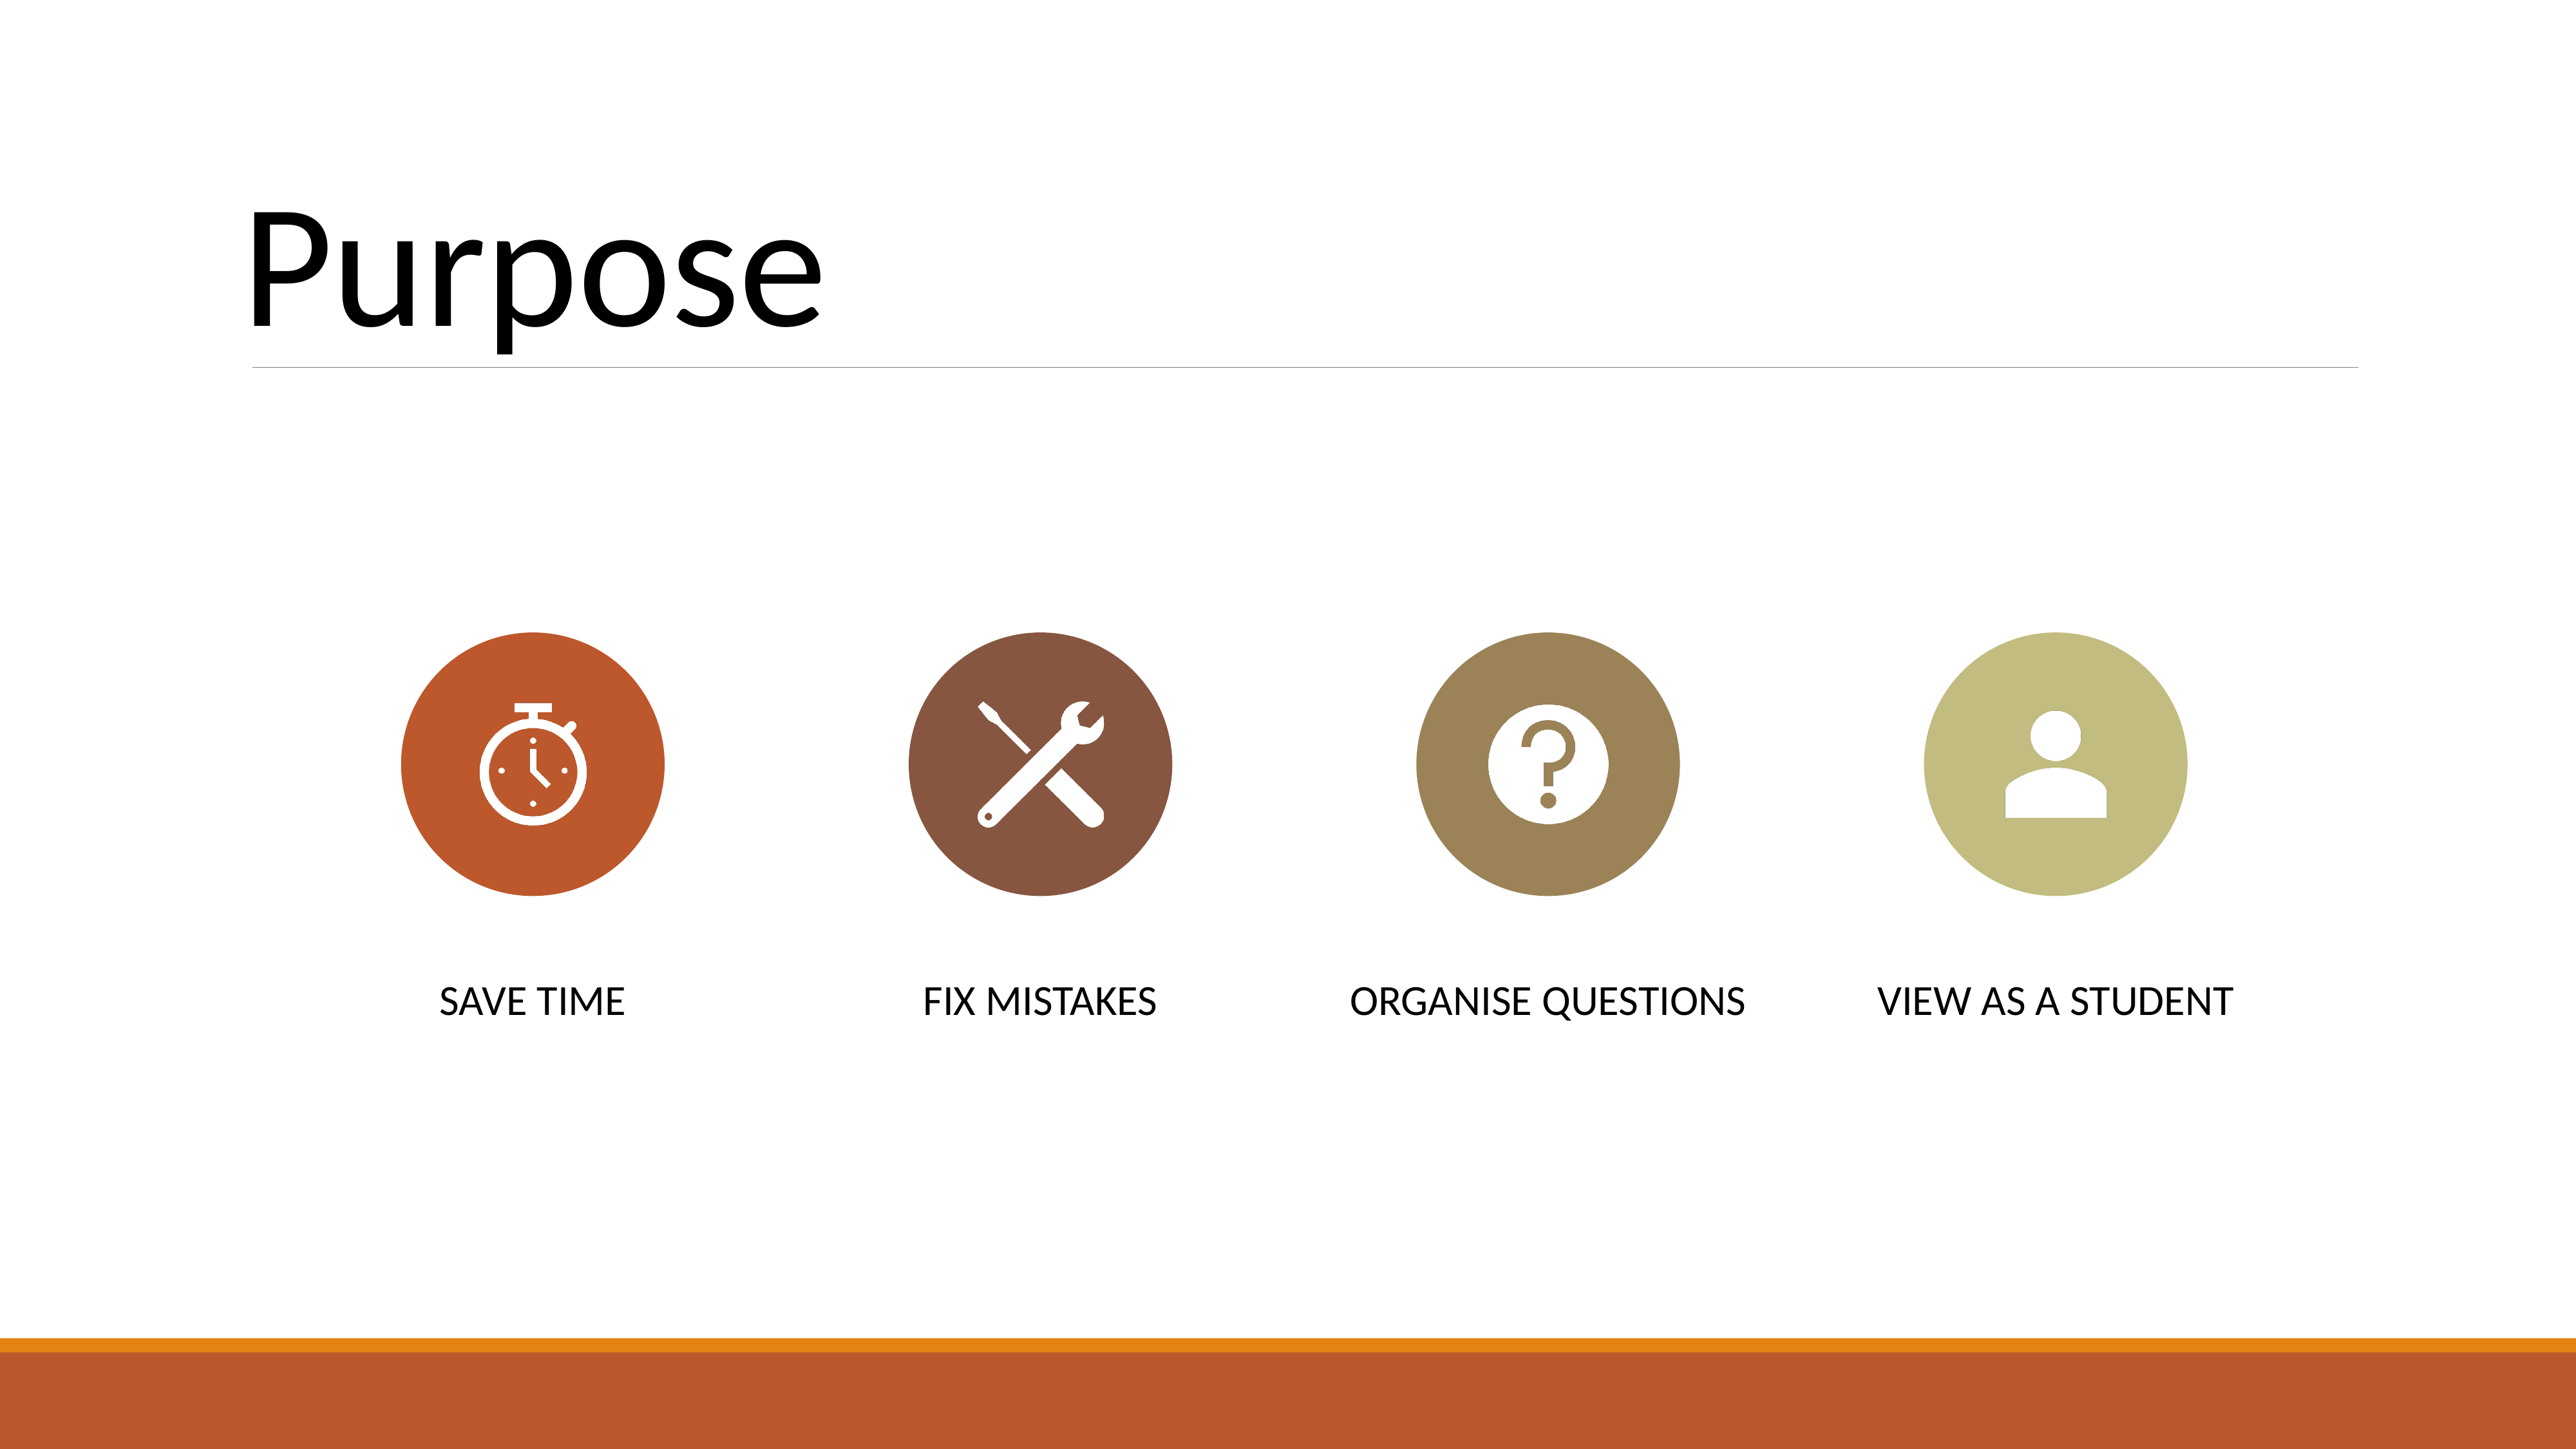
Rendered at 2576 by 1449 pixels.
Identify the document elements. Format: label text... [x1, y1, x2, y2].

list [231, 442, 2358, 1244]
title Purpose [232, 61, 2357, 367]
